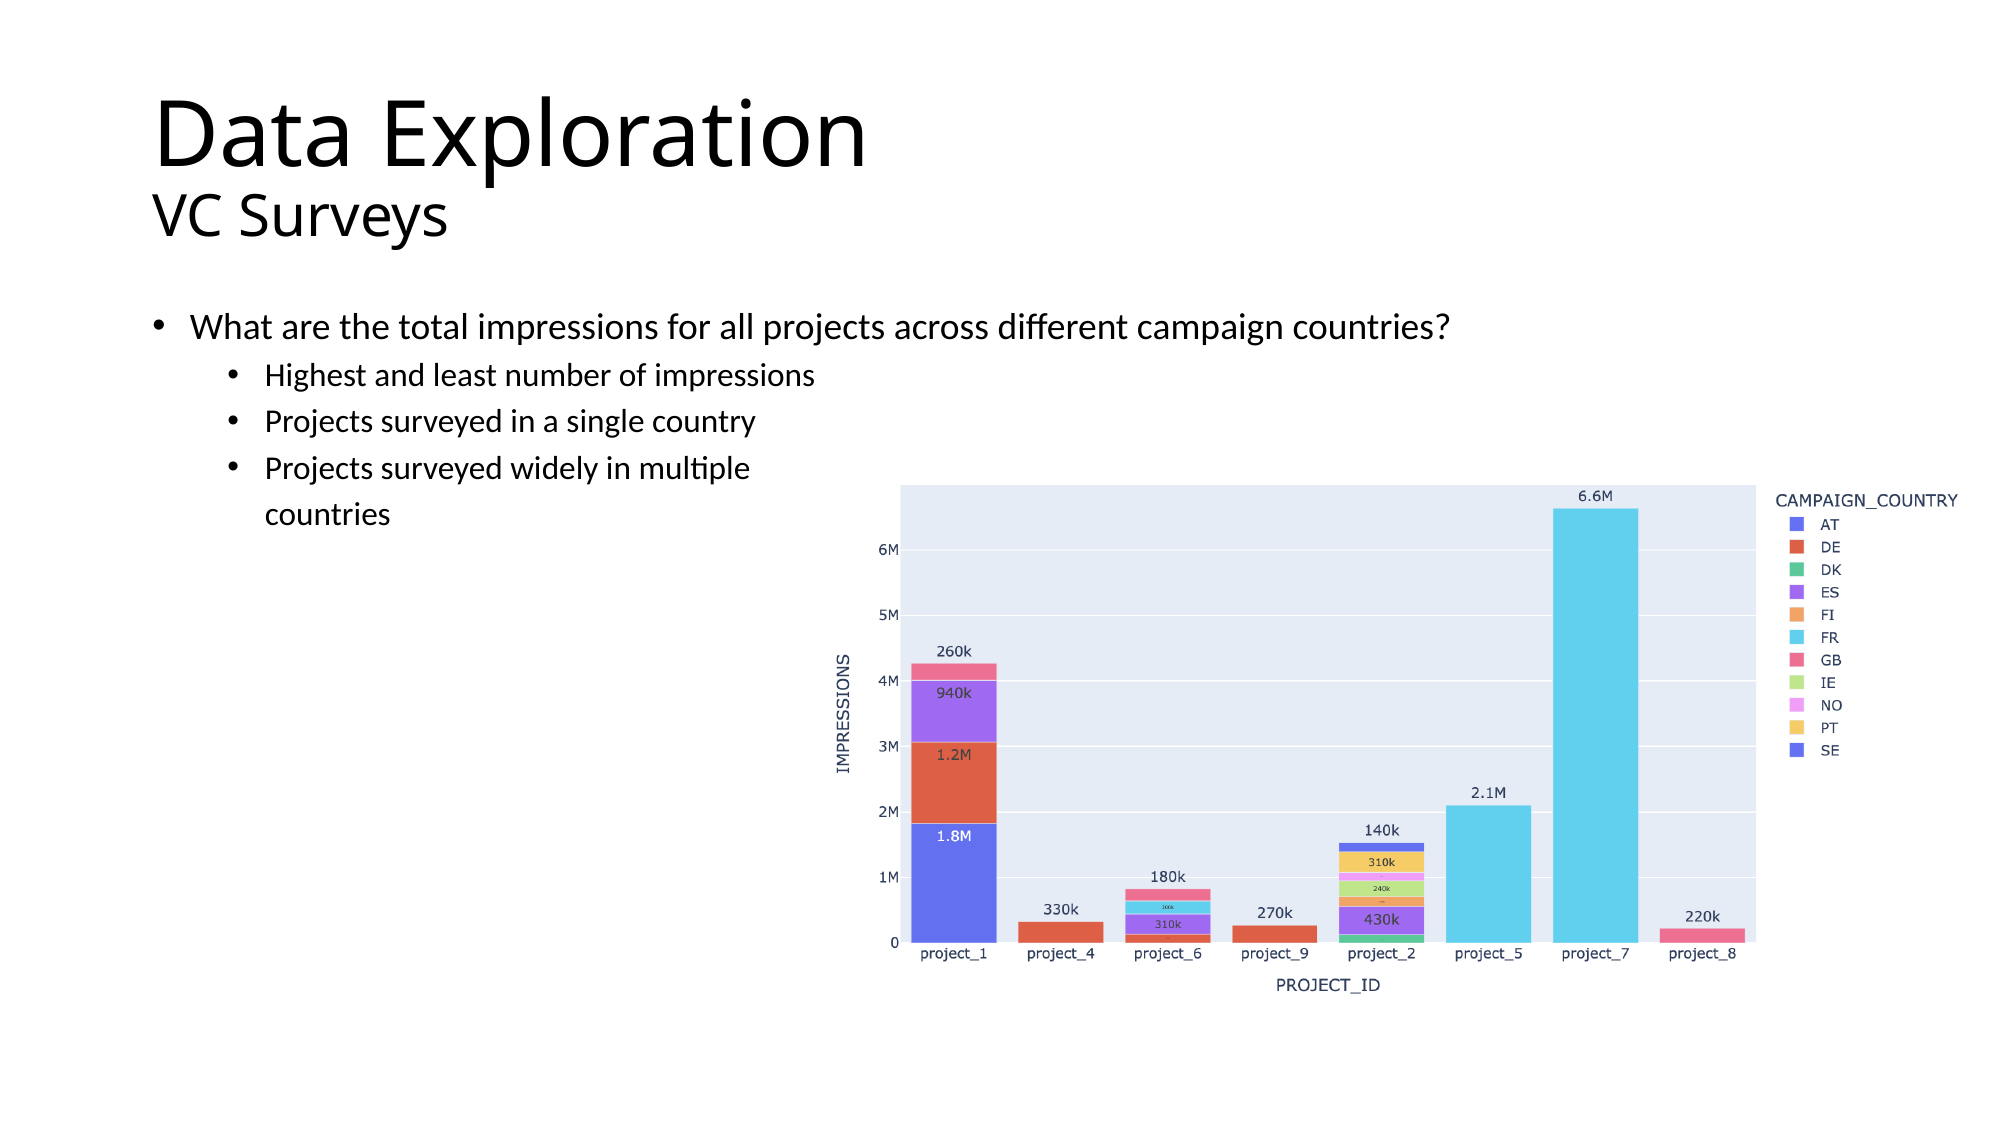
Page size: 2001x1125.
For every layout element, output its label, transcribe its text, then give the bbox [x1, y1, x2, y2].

list What are the total impressions for all projects across different campaign countries? Highest and least number of impressions Projects surveyed in a single country Projects surveyed widely in multiple countries [137, 299, 1863, 1014]
picture [816, 473, 1971, 1014]
title Data Exploration VC Surveys [137, 59, 1863, 278]
